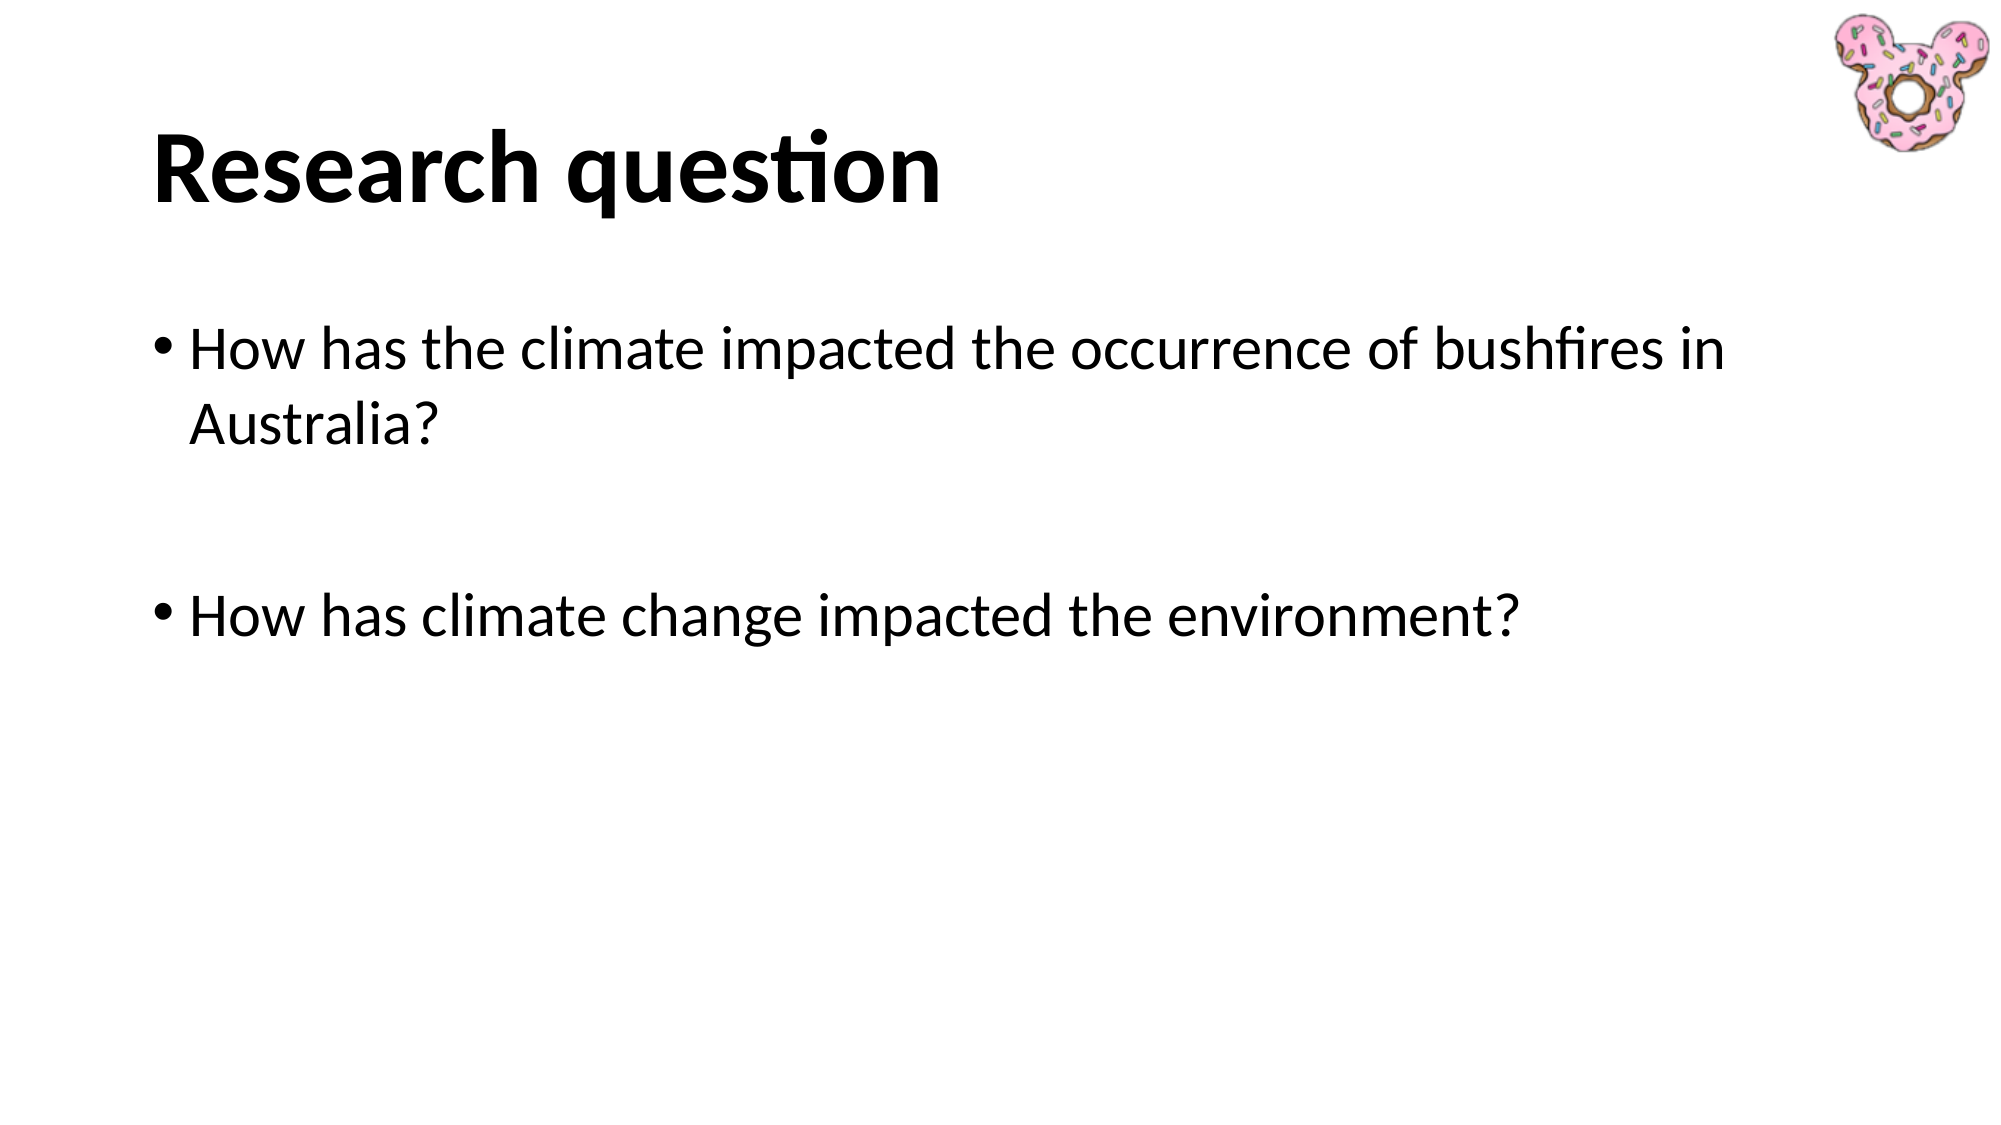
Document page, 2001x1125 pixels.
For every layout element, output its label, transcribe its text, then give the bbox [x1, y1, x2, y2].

list How has the climate impacted the occurrence of bushfires in Australia? How has climate change impacted the environment? [137, 299, 1863, 1014]
title Research question [137, 59, 1863, 278]
picture [1827, 0, 2000, 173]
